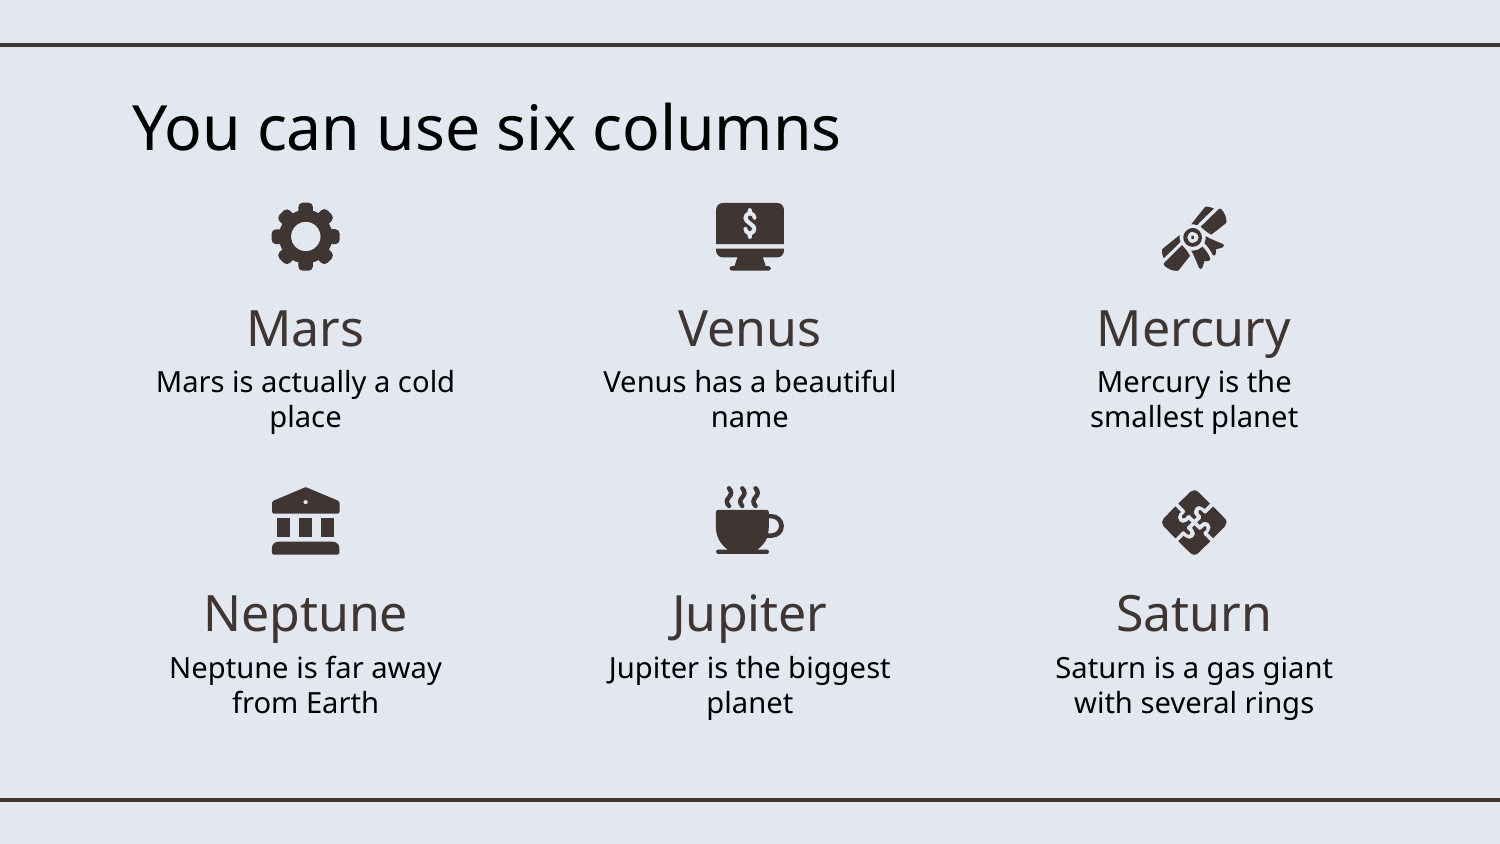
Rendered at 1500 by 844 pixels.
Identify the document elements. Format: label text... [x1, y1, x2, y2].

subtitle Jupiter is the biggest planet [584, 634, 916, 729]
subtitle Saturn is a gas giant with several rings [1028, 634, 1360, 729]
title You can use six columns [116, 72, 1115, 167]
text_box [271, 486, 340, 555]
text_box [715, 485, 785, 555]
subtitle Neptune is far away from Earth [140, 634, 471, 729]
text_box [1161, 206, 1227, 271]
text_box [271, 202, 340, 271]
subtitle Venus [560, 281, 940, 353]
subtitle Mercury [1004, 281, 1385, 353]
subtitle Saturn [1004, 566, 1385, 639]
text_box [715, 202, 785, 271]
subtitle Mercury is the smallest planet [1028, 348, 1360, 443]
subtitle Mars is actually a cold place [140, 348, 471, 443]
subtitle Mars [115, 281, 496, 353]
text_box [1161, 489, 1228, 555]
subtitle Jupiter [560, 566, 940, 639]
subtitle Venus has a beautiful name [584, 348, 916, 443]
subtitle Neptune [115, 566, 496, 639]
